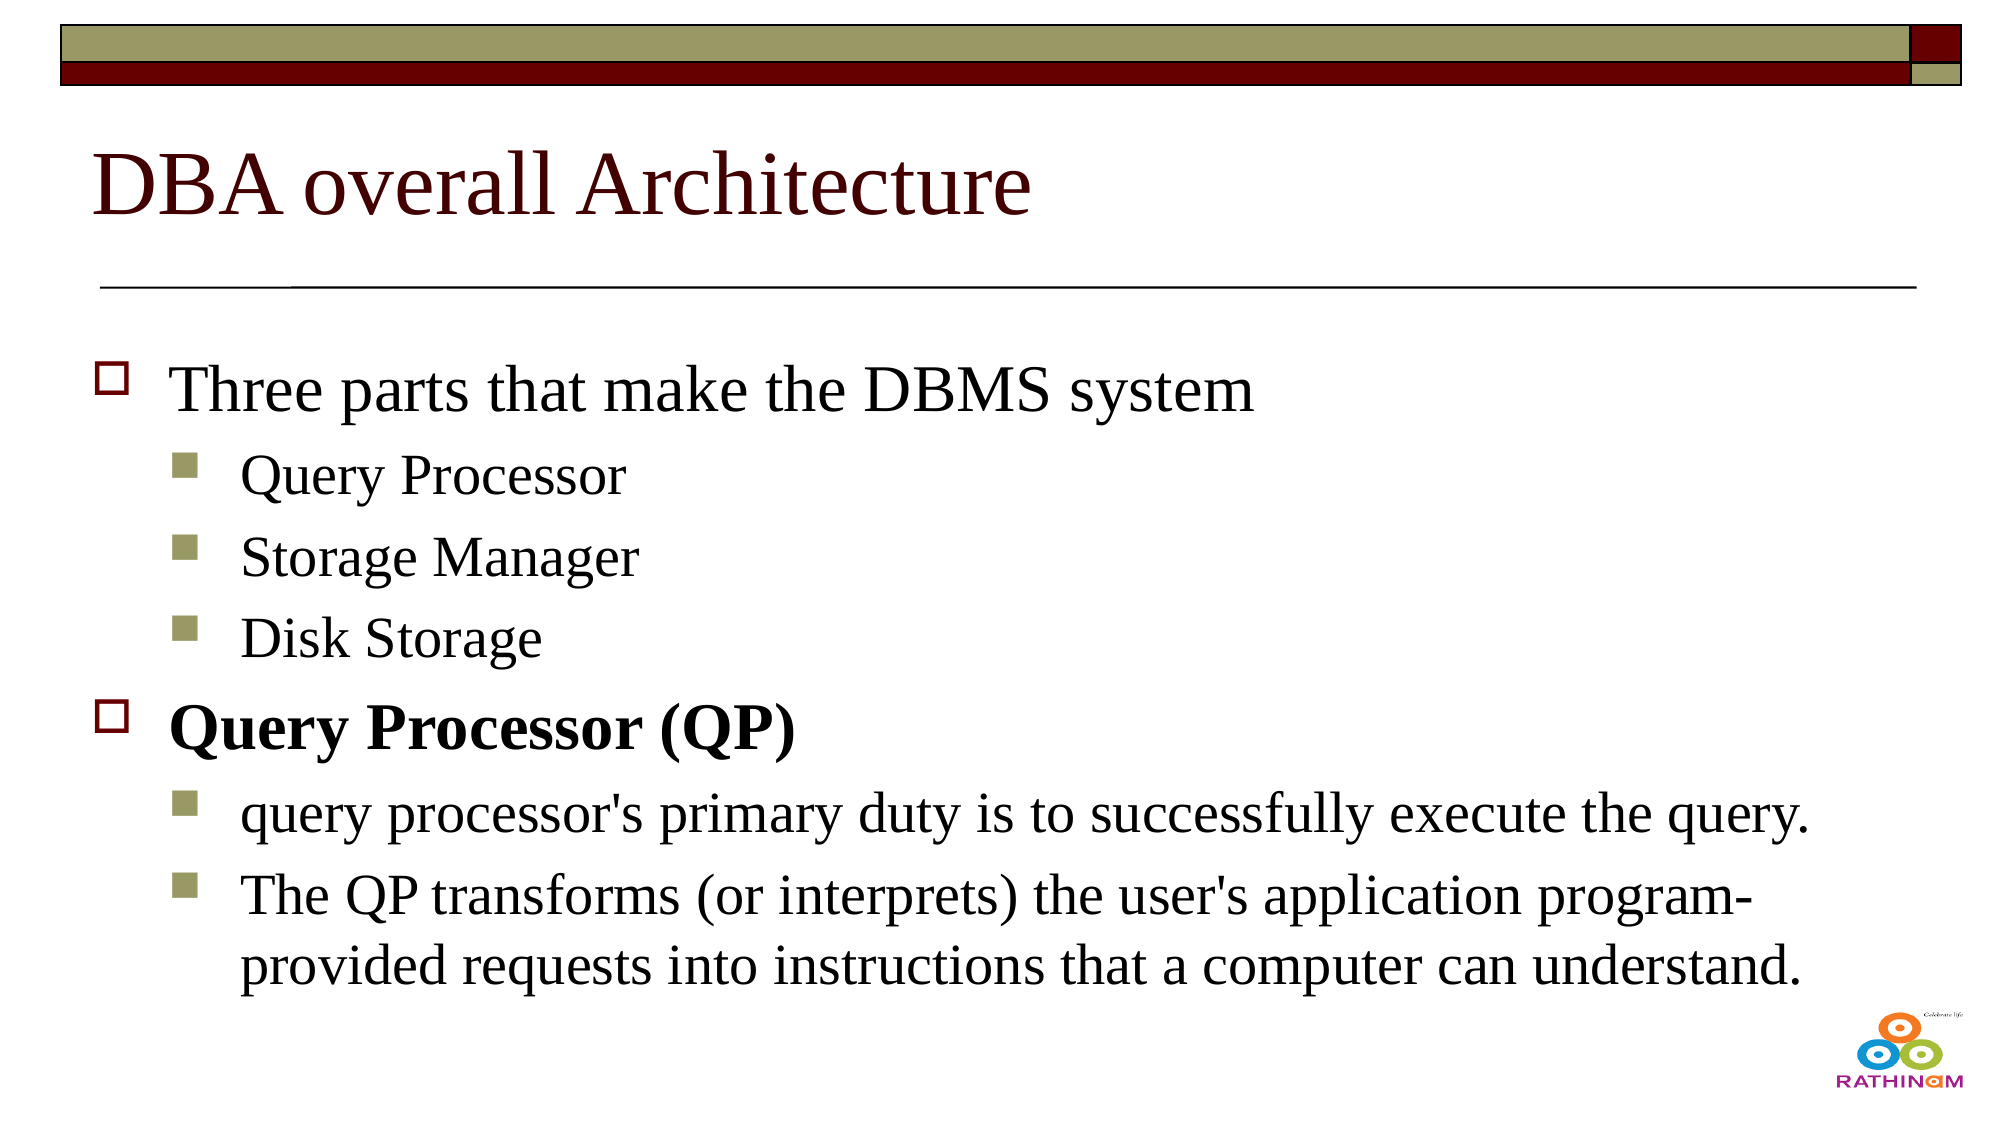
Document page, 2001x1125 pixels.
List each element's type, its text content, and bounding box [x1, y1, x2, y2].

title DBA overall Architecture [76, 52, 1877, 241]
picture [1830, 1000, 1969, 1100]
list Three parts that make the DBMS system Query Processor Storage Manager Disk Storage Query Processor (QP) query processor's primary duty is to successfully execute the query. The QP transforms (or interprets) the user's application program-provided requests into instructions that a computer can understand. [76, 337, 1877, 1023]
